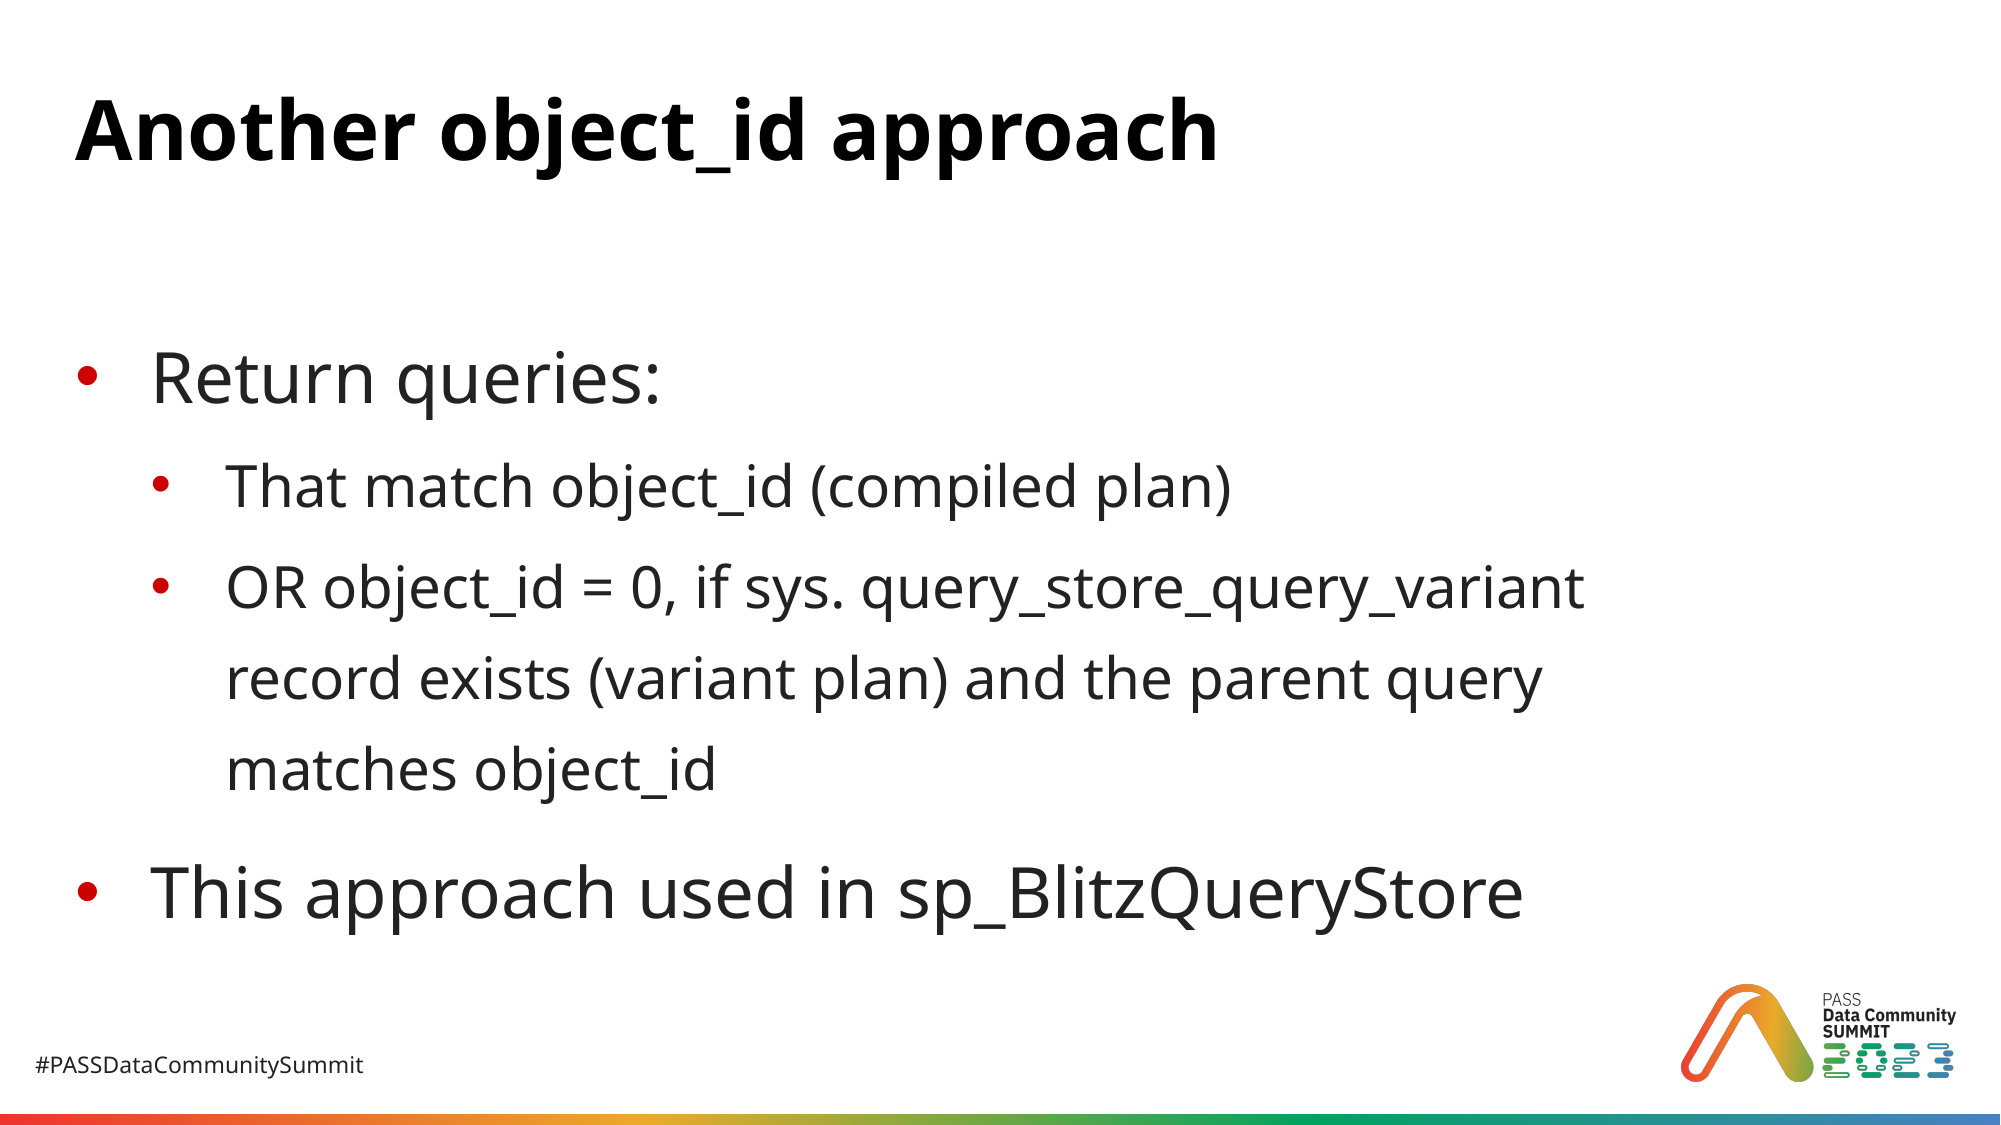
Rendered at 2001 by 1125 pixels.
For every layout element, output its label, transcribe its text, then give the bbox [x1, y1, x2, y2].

list Return queries: That match object_id (compiled plan) OR object_id = 0, if sys. query_store_query_variant record exists (variant plan) and the parent query matches object_id This approach used in sp_BlitzQueryStore [60, 299, 1786, 1014]
title Another object_id approach [60, 80, 1606, 299]
picture [0, 1114, 2000, 1125]
picture [1681, 984, 1956, 1082]
